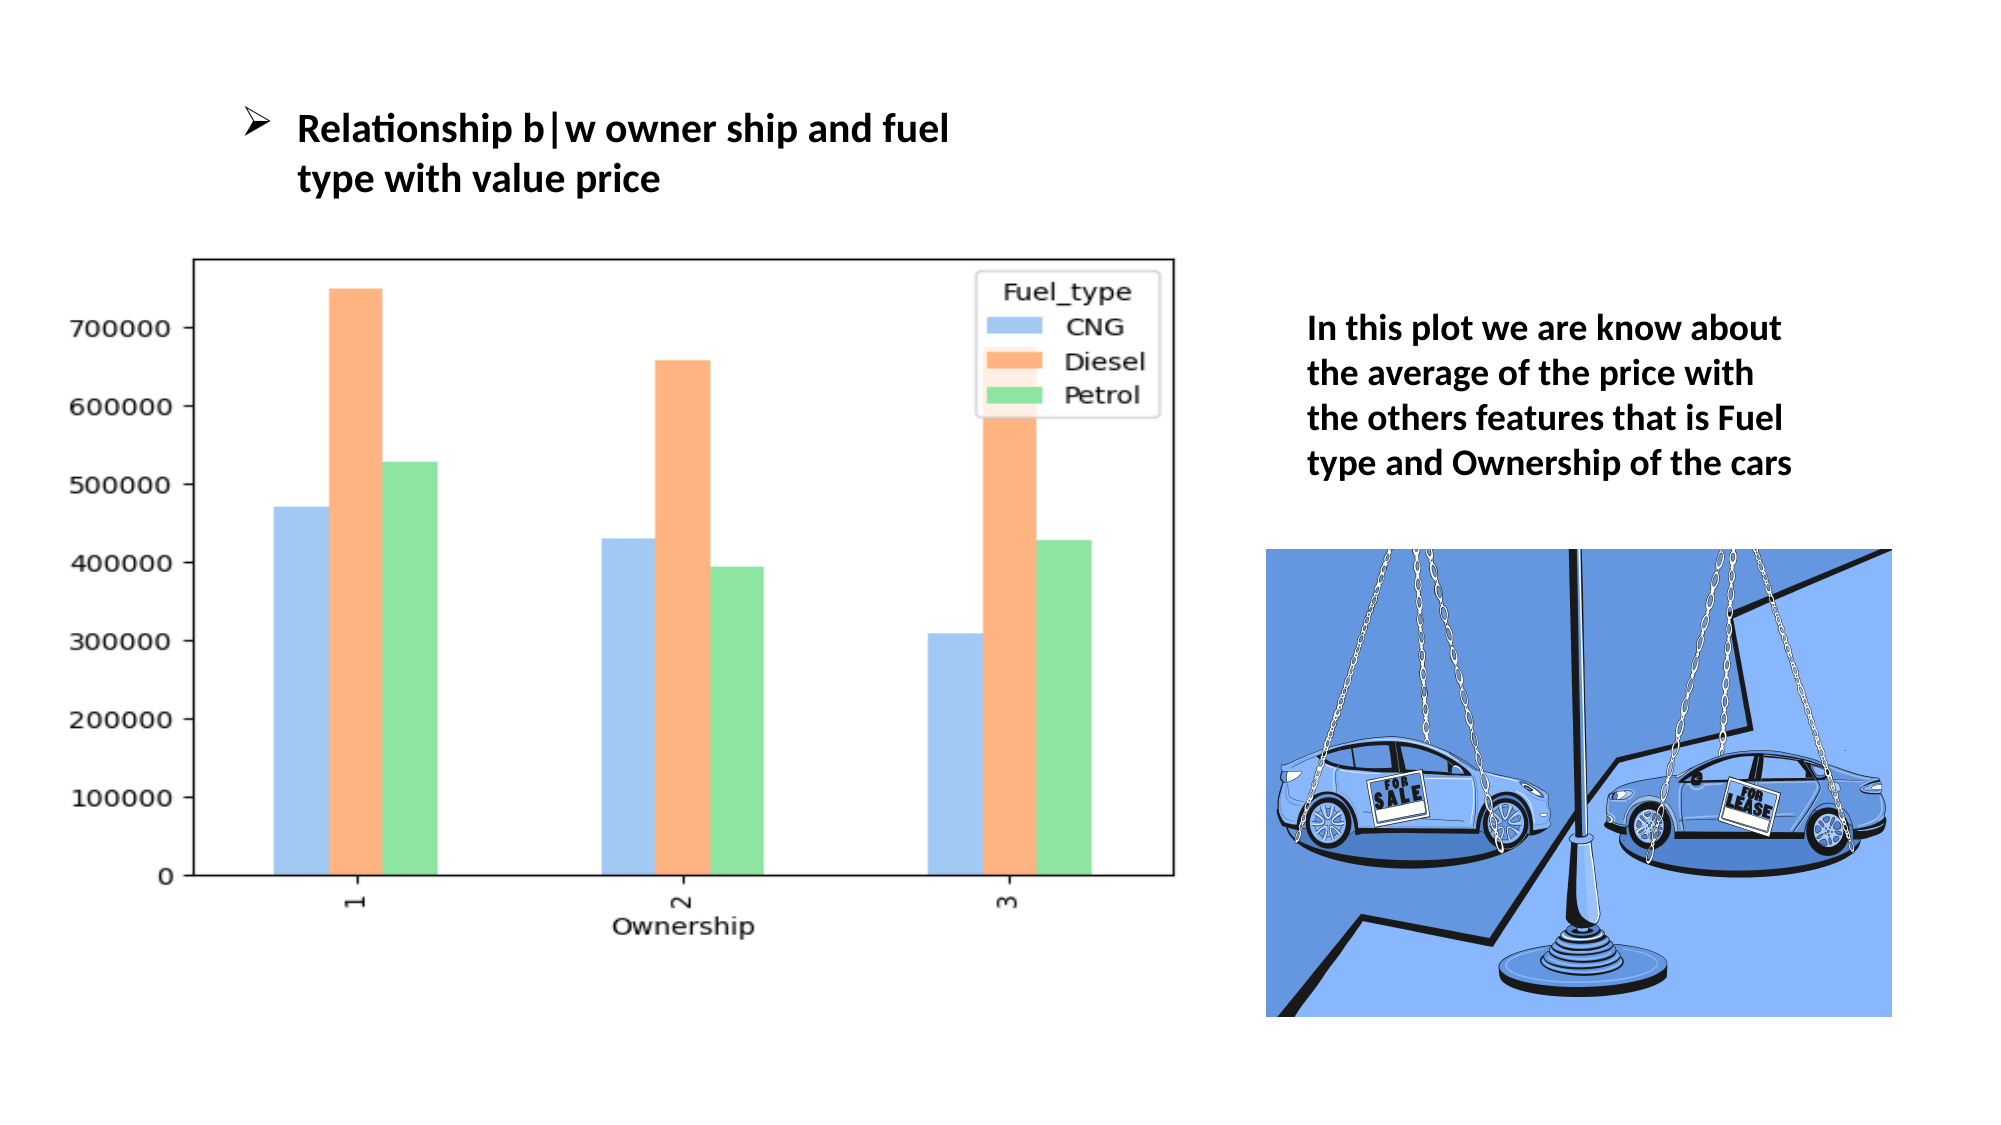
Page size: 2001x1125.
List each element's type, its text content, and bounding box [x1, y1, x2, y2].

picture [49, 244, 1191, 955]
picture [1266, 549, 1892, 1017]
text_box Relationship b|w owner ship and fuel type with value price [226, 93, 986, 209]
text_box In this plot we are know about the average of the price with the others features that is Fuel type and Ownership of the cars [1292, 295, 1830, 491]
